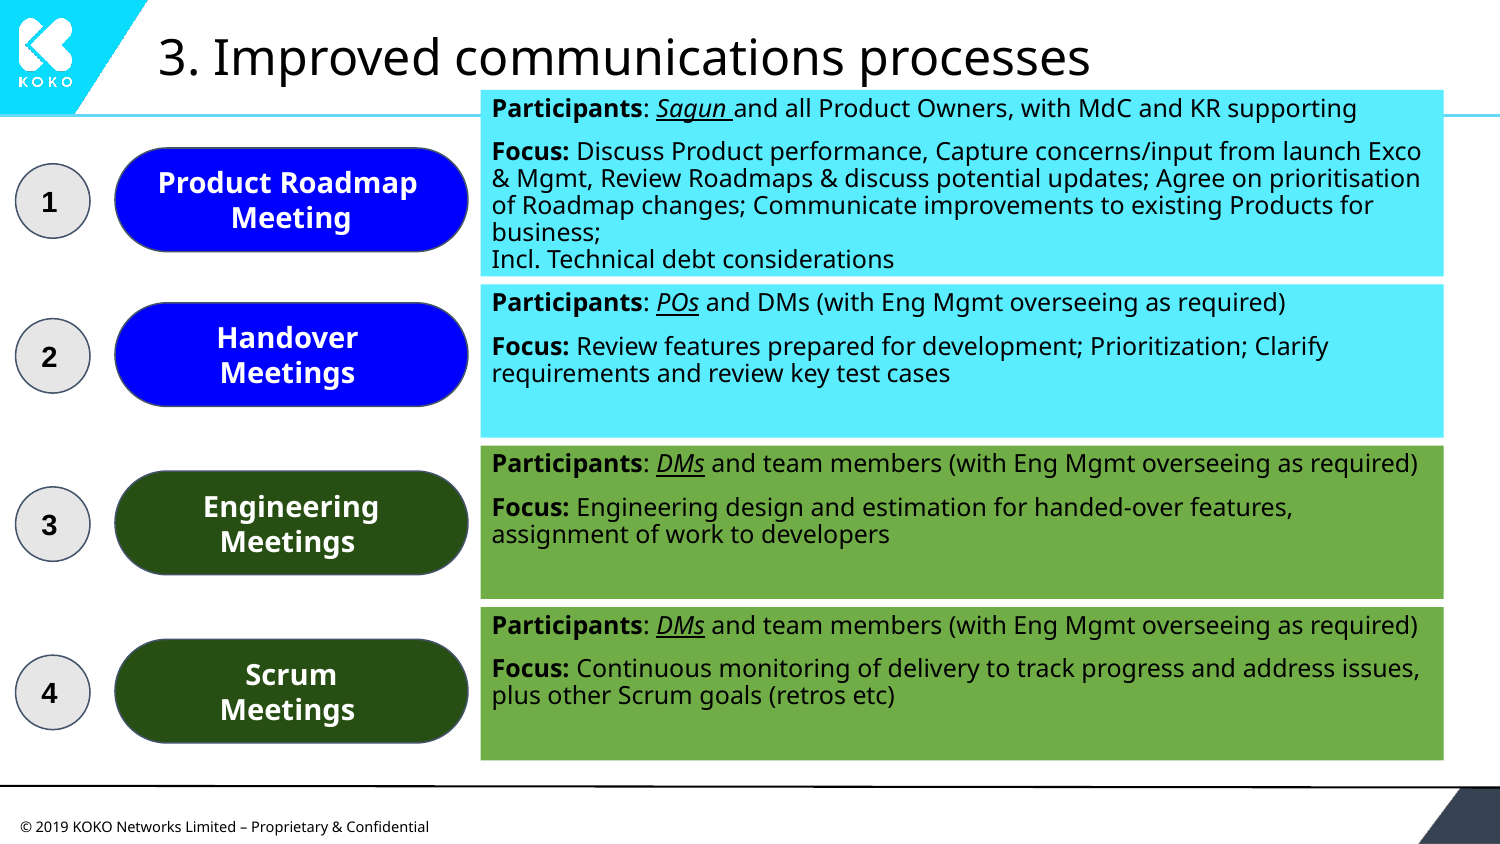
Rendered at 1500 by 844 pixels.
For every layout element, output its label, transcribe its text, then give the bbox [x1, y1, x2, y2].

subtitle Participants: POs and DMs (with Eng Mgmt overseeing as required) Focus: Review features prepared for development; Prioritization; Clarify requirements and review key test cases [480, 284, 1444, 438]
text_box 1 [15, 163, 91, 239]
text_box Scrum Meetings [114, 639, 468, 743]
title 3. Improved communications processes [147, 11, 1444, 108]
subtitle Participants: Sagun and all Product Owners, with MdC and KR supporting Focus: Discuss Product performance, Capture concerns/input from launch Exco & Mgmt, Review Roadmaps & discuss potential updates; Agree on prioritisation of Roadmap changes; Communicate improvements to existing Products for business; Incl. Technical debt considerations [480, 89, 1444, 277]
text_box 2 [15, 318, 91, 394]
text_box Product Roadmap Meeting [114, 147, 468, 252]
picture [0, 0, 148, 114]
picture [1419, 789, 1500, 843]
subtitle Participants: DMs and team members (with Eng Mgmt overseeing as required) Focus: Continuous monitoring of delivery to track progress and address issues, plus other Scrum goals (retros etc) [480, 607, 1444, 761]
subtitle Participants: DMs and team members (with Eng Mgmt overseeing as required) Focus: Engineering design and estimation for handed-over features, assignment of work to developers [480, 445, 1444, 599]
text_box Engineering Meetings [114, 471, 468, 575]
text_box 4 [15, 655, 91, 730]
text_box Handover Meetings [114, 302, 468, 407]
text_box 3 [15, 486, 91, 562]
